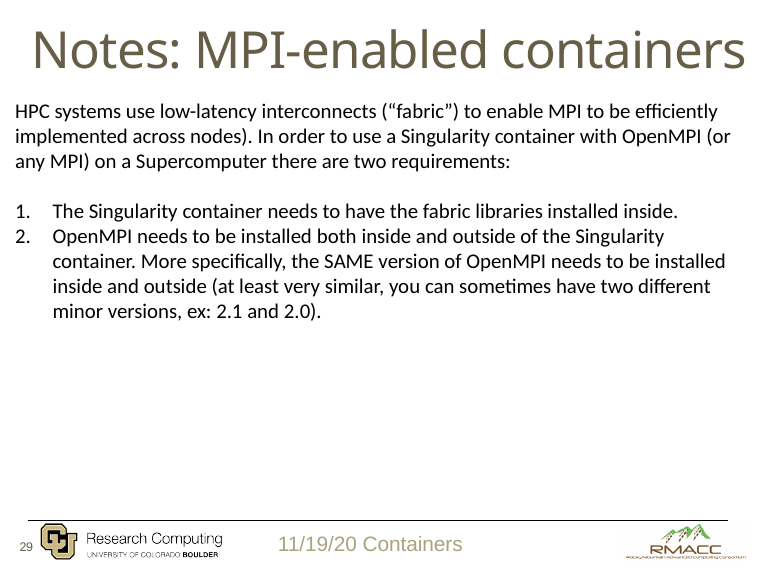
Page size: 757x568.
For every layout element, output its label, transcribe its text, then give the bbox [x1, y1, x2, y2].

title Notes: MPI-enabled containers [30, 16, 748, 96]
text_box HPC systems use low-latency interconnects (“fabric”) to enable MPI to be efficiently implemented across nodes). In order to use a Singularity container with OpenMPI (or any MPI) on a Supercomputer there are two requirements: The Singularity container needs to have the fabric libraries installed inside. OpenMPI needs to be installed both inside and outside of the Singularity container. More specifically, the SAME version of OpenMPI needs to be installed inside and outside (at least very similar, you can sometimes have two different minor versions, ex: 2.1 and 2.0). [15, 96, 751, 363]
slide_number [275, 530, 474, 556]
picture [40, 523, 222, 560]
picture [622, 524, 748, 563]
slide_number 29 [15, 539, 35, 562]
